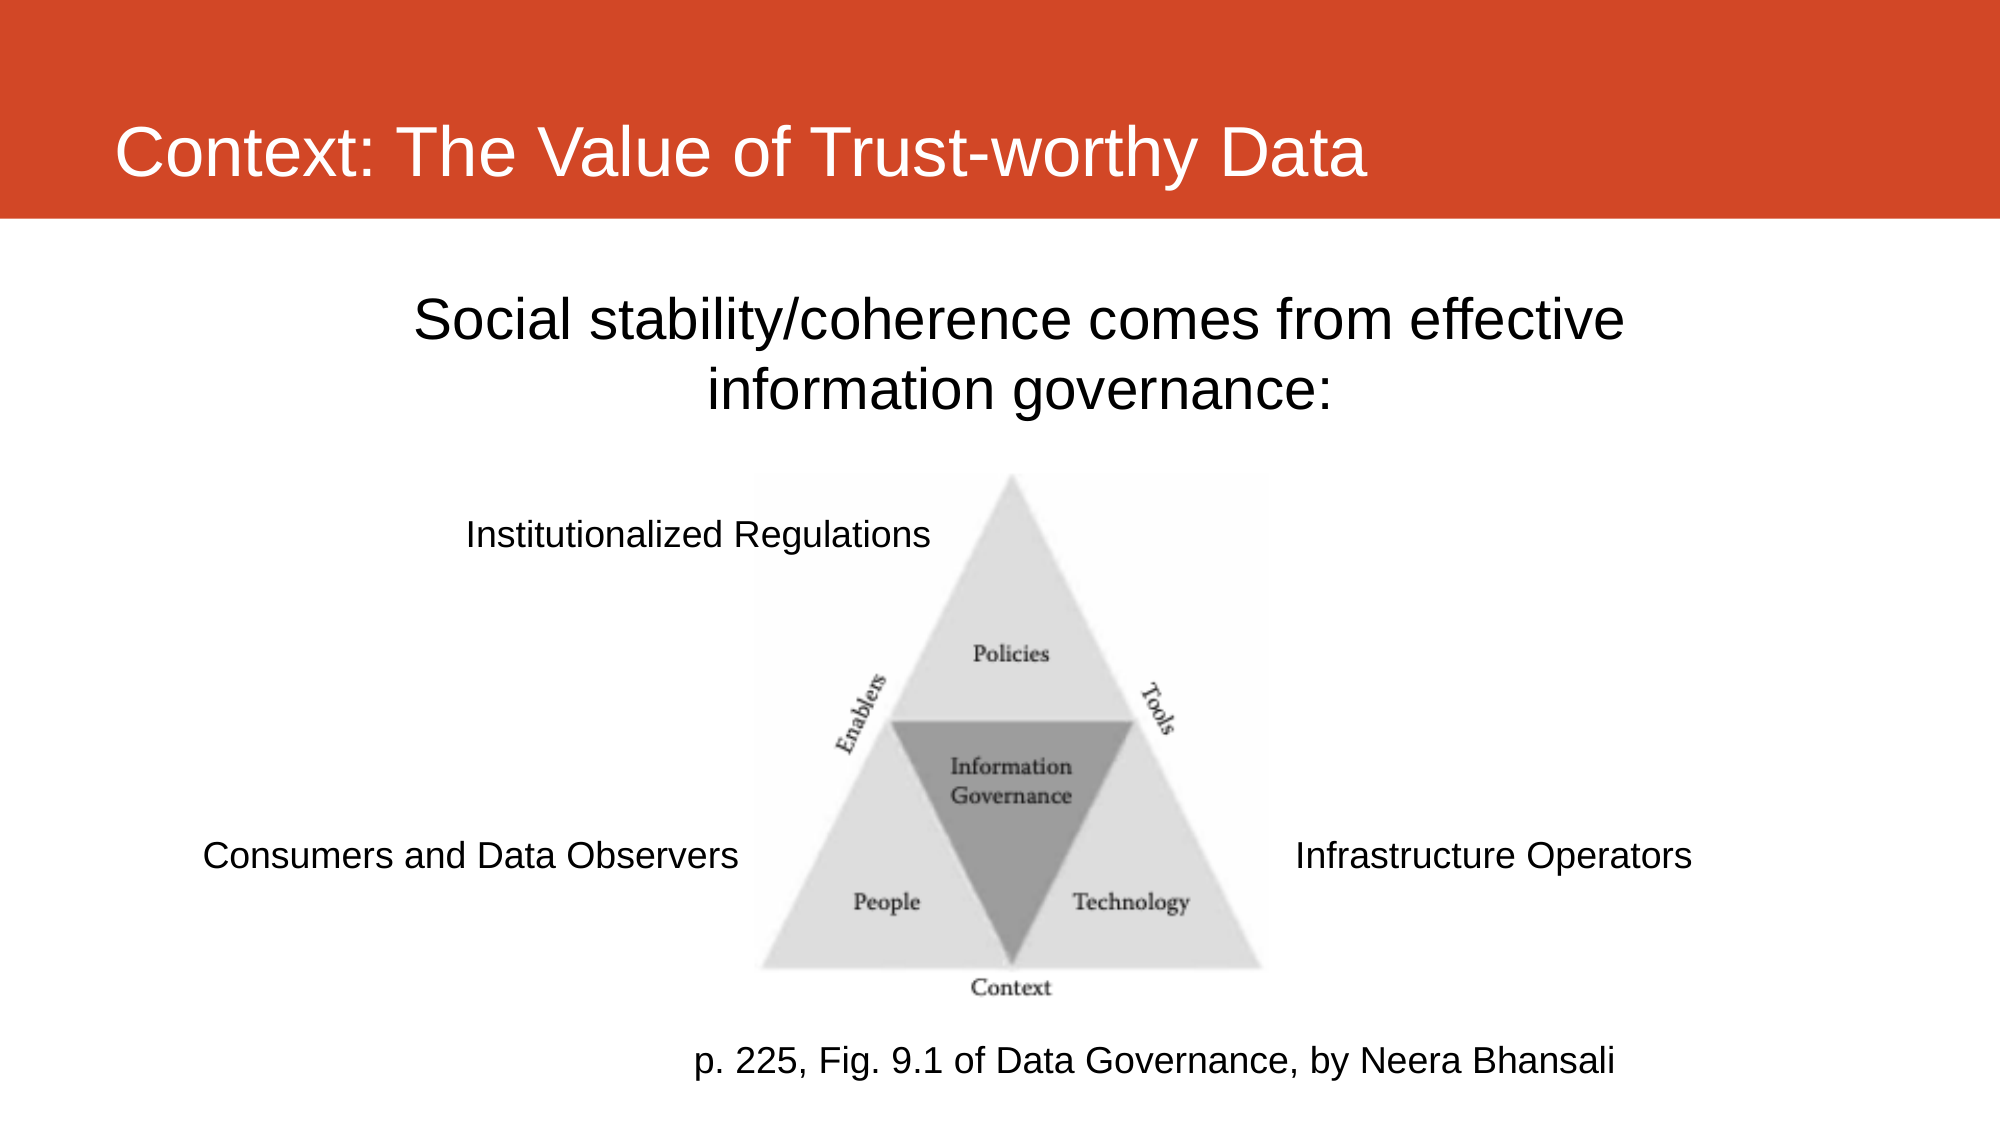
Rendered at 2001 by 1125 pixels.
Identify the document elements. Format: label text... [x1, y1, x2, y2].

picture [727, 466, 1314, 1029]
text_box p. 225, Fig. 9.1 of Data Governance, by Neera Bhansali [679, 1028, 1631, 1089]
text_box Consumers and Data Observers [187, 823, 727, 884]
title Context: The Value of Trust-worthy Data [99, 0, 1863, 199]
text_box Infrastructure Operators [1314, 823, 1708, 884]
text_box Institutionalized Regulations [450, 502, 727, 562]
text_box Social stability/coherence comes from effective information governance: [389, 273, 1653, 429]
